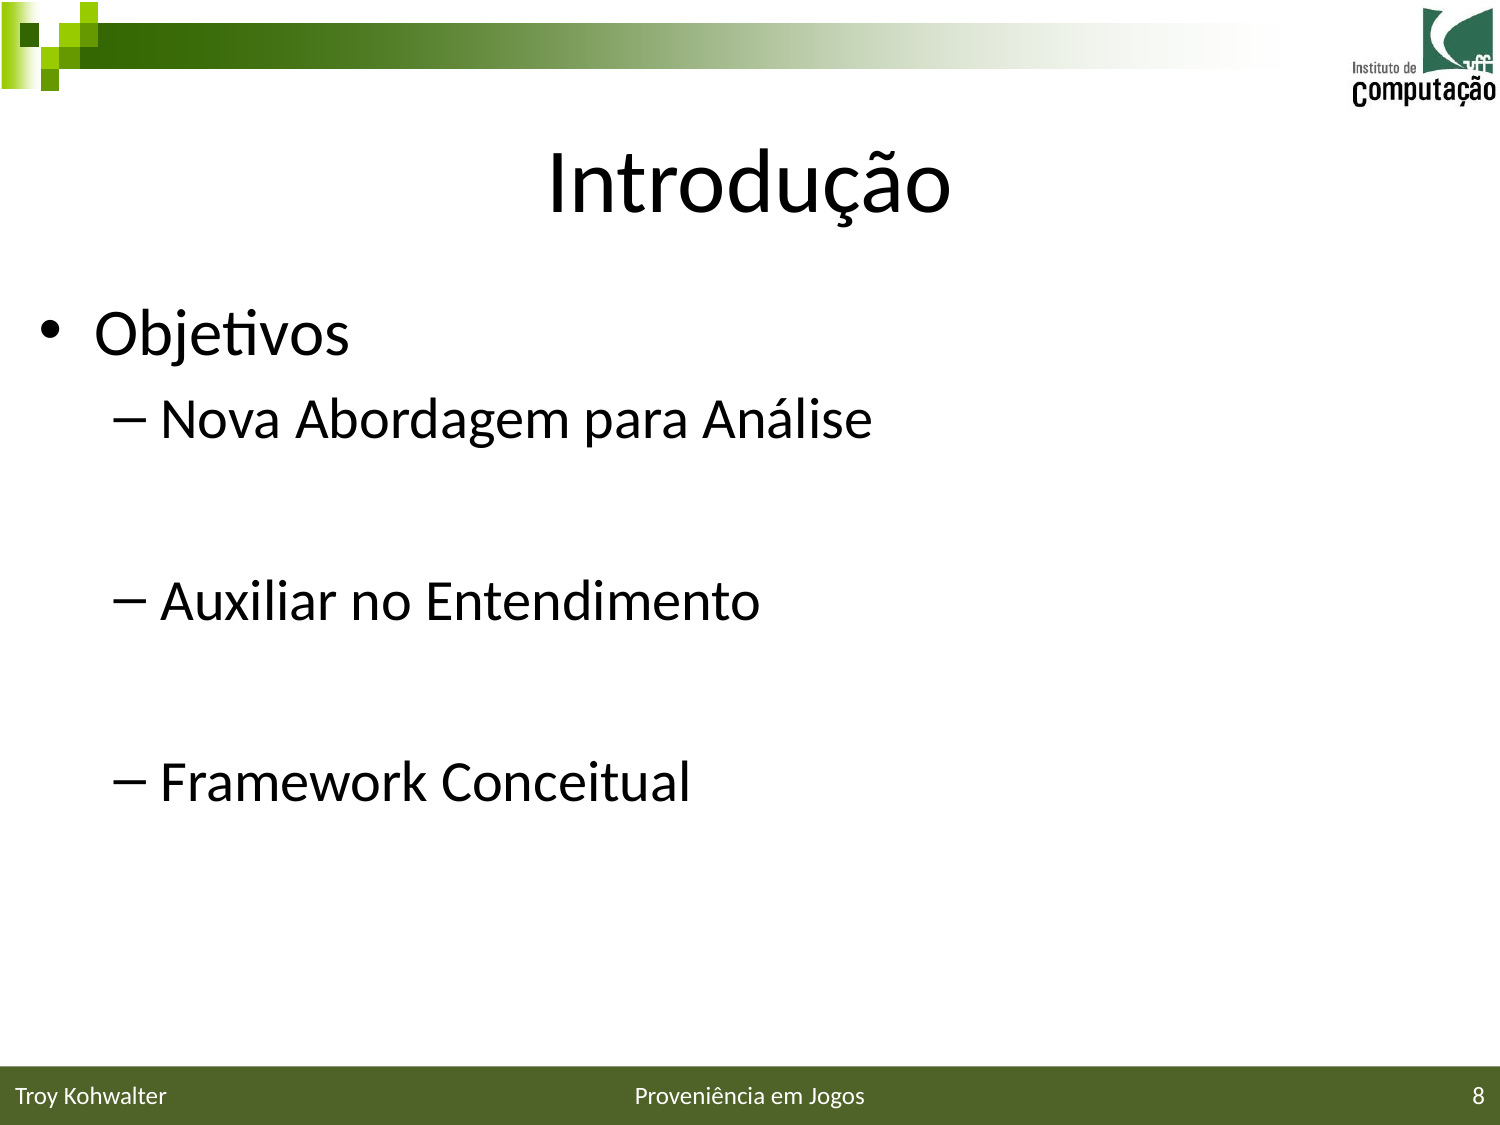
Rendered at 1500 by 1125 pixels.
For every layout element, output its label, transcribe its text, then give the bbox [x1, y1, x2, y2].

footer Proveniência em Jogos [512, 1065, 988, 1125]
slide_number 8 [1149, 1065, 1500, 1125]
title Introdução [75, 82, 1425, 270]
list Objetivos Nova Abordagem para Análise Auxiliar no Entendimento Framework Conceitual [23, 281, 1477, 1055]
slide_number Troy Kohwalter [0, 1065, 350, 1125]
